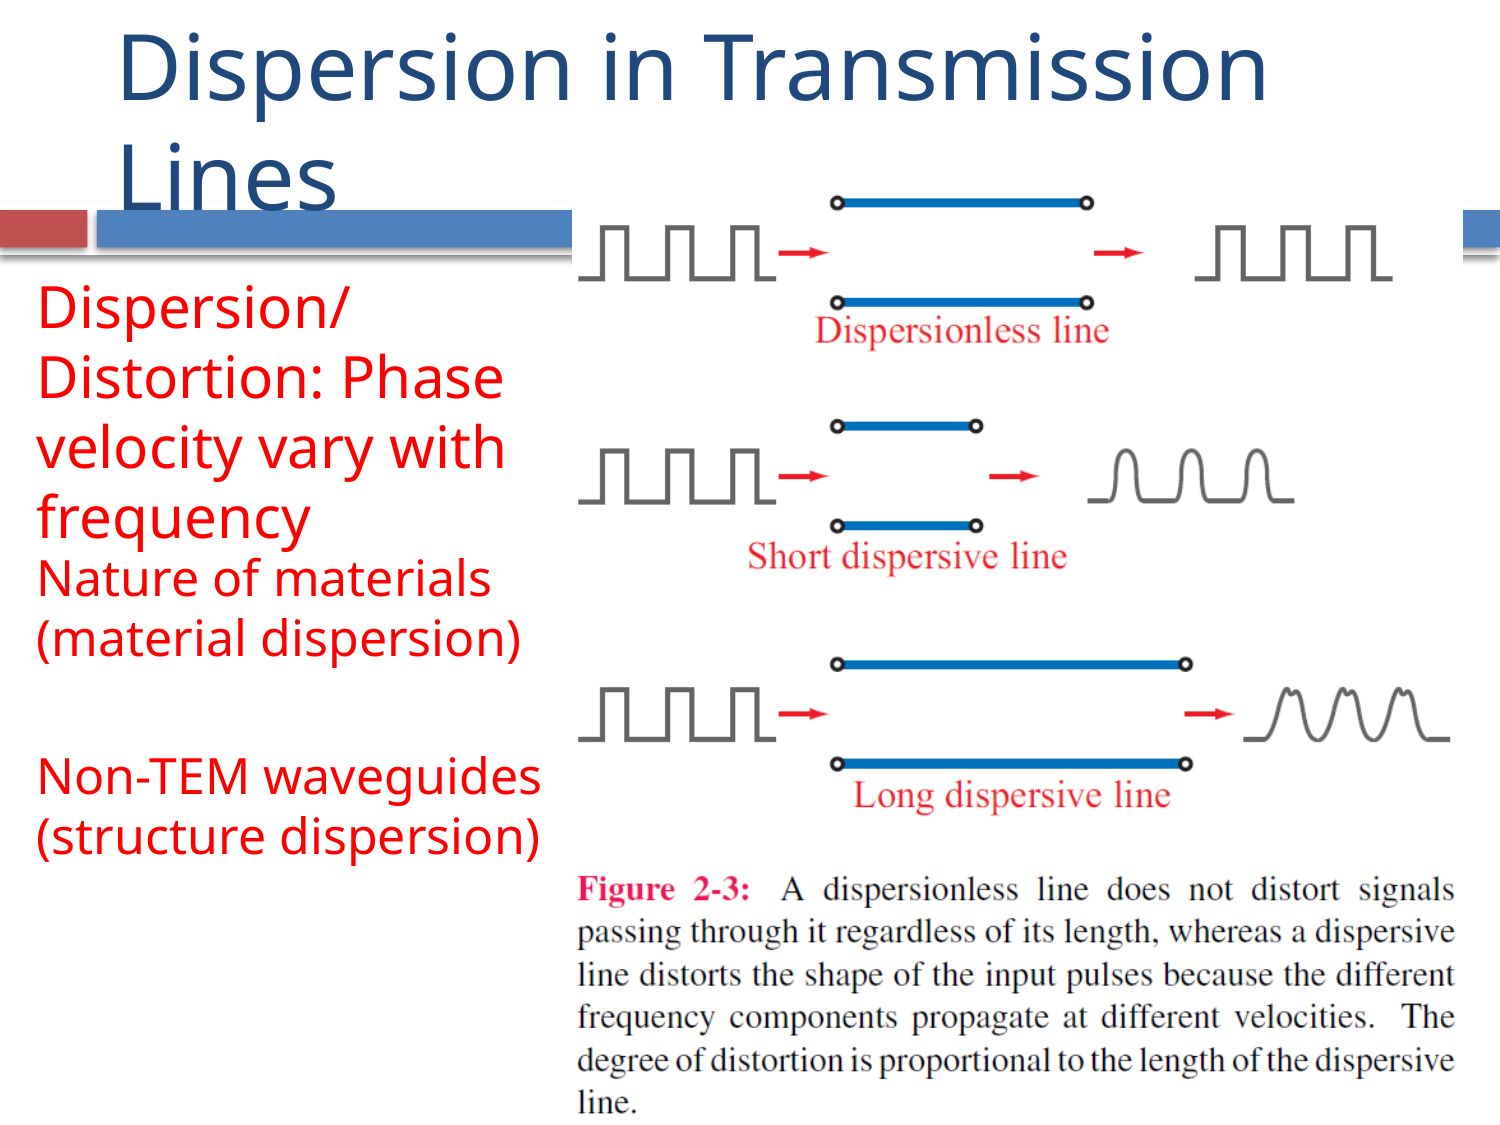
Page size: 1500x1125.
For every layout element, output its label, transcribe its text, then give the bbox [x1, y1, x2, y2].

title Dispersion in Transmission Lines [100, 37, 1438, 200]
text_box Nature of materials (material dispersion) [22, 538, 563, 674]
text_box Dispersion/Distortion: Phase velocity vary with frequency [22, 262, 563, 538]
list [571, 187, 1463, 1125]
text_box Non-TEM waveguides (structure dispersion) [22, 737, 563, 873]
